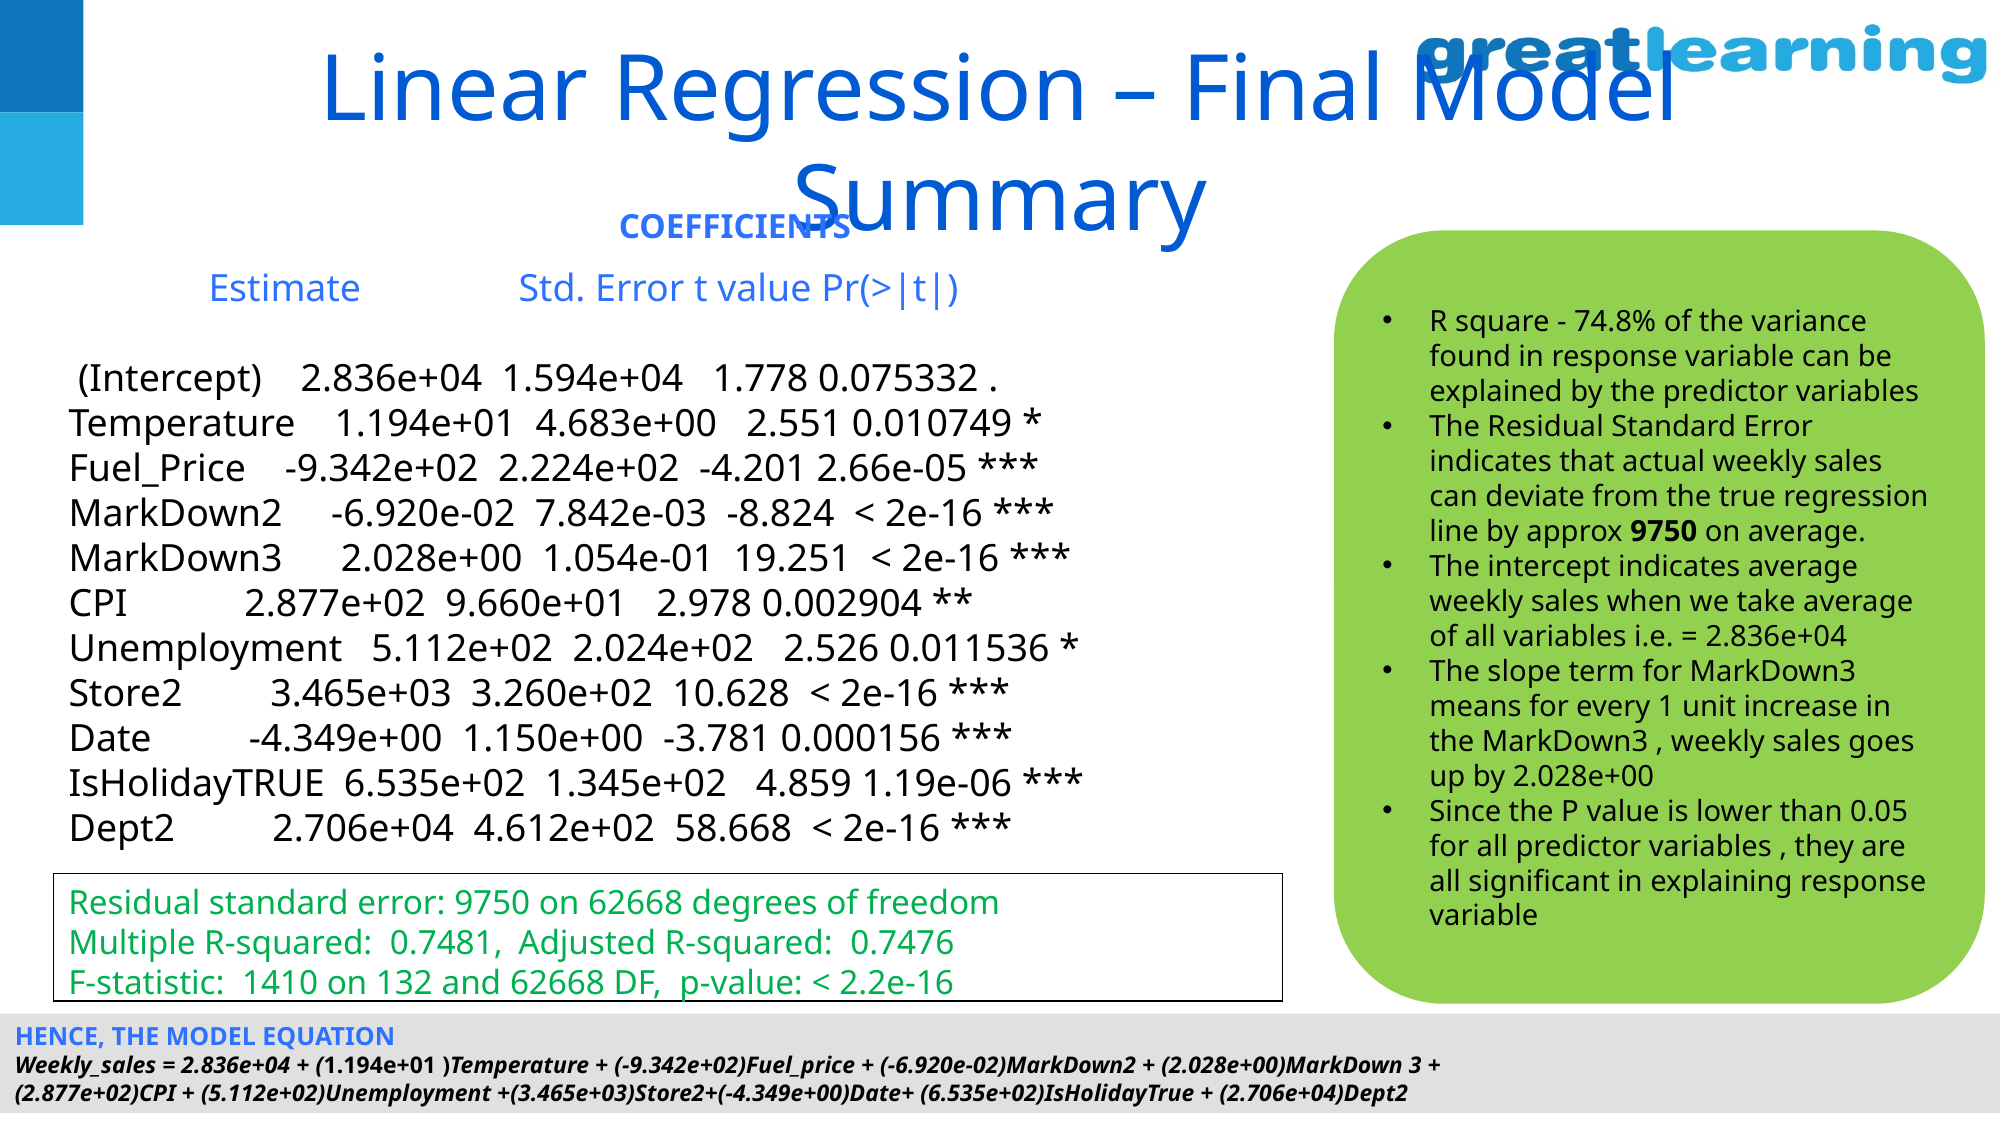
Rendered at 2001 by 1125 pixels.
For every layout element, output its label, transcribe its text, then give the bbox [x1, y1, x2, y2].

text_box HENCE, THE MODEL EQUATION Weekly_sales = 2.836e+04 + (1.194e+01 )Temperature + (-9.342e+02)Fuel_price + (-6.920e-02)MarkDown2 + (2.028e+00)MarkDown 3 + (2.877e+02)CPI + (5.112e+02)Unemployment +(3.465e+03)Store2+(-4.349e+00)Date+ (6.535e+02)IsHolidayTrue + (2.706e+04)Dept2 [0, 1013, 2000, 1114]
text_box COEFFICIENTS [604, 197, 943, 253]
text_box R square - 74.8% of the variance found in response variable can be explained by the predictor variables The Residual Standard Error indicates that actual weekly sales can deviate from the true regression line by approx 9750 on average. The intercept indicates average weekly sales when we take average of all variables i.e. = 2.836e+04 The slope term for MarkDown3 means for every 1 unit increase in the MarkDown3 , weekly sales goes up by 2.028e+00 Since the P value is lower than 0.05 for all predictor variables , they are all significant in explaining response variable [1333, 230, 1985, 1004]
title Linear Regression – Final Model Summary [99, 45, 1900, 233]
text_box Residual standard error: 9750 on 62668 degrees of freedom Multiple R-squared: 0.7481, Adjusted R-squared: 0.7476 F-statistic: 1410 on 132 and 62668 DF, p-value: < 2.2e-16 [53, 873, 1283, 1001]
picture [1406, 0, 1998, 93]
text_box Estimate Std. Error t value Pr(>|t|) (Intercept) 2.836e+04 1.594e+04 1.778 0.075332 . Temperature 1.194e+01 4.683e+00 2.551 0.010749 * Fuel_Price -9.342e+02 2.224e+02 -4.201 2.66e-05 *** MarkDown2 -6.920e-02 7.842e-03 -8.824 < 2e-16 *** MarkDown3 2.028e+00 1.054e-01 19.251 < 2e-16 *** CPI 2.877e+02 9.660e+01 2.978 0.002904 ** Unemployment 5.112e+02 2.024e+02 2.526 0.011536 * Store2 3.465e+03 3.260e+02 10.628 < 2e-16 *** Date -4.349e+00 1.150e+00 -3.781 0.000156 *** IsHolidayTRUE 6.535e+02 1.345e+02 4.859 1.19e-06 *** Dept2 2.706e+04 4.612e+02 58.668 < 2e-16 *** [53, 256, 1372, 849]
